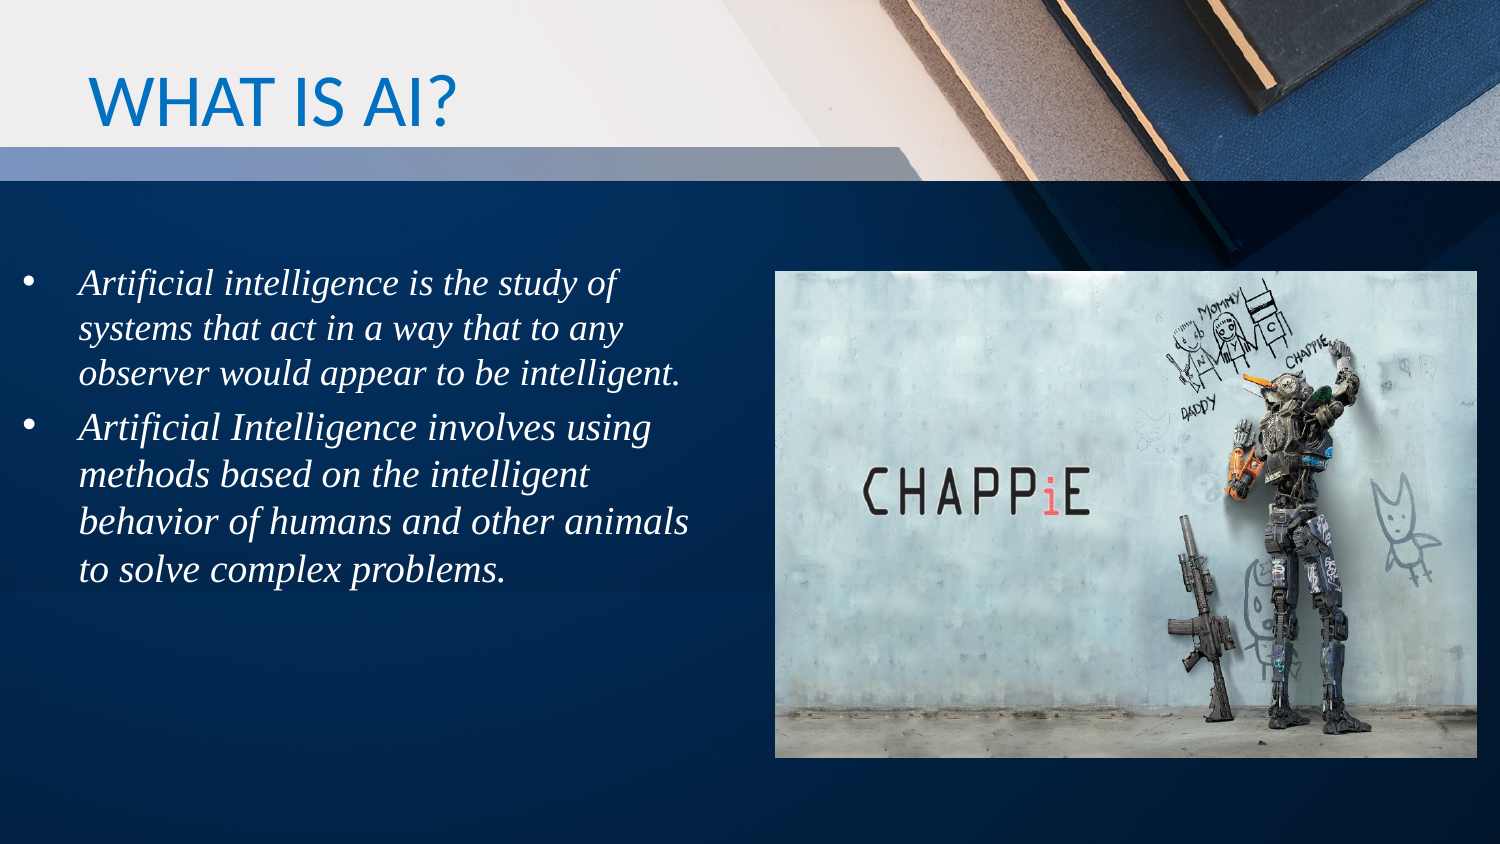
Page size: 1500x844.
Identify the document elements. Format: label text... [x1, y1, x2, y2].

list Artificial intelligence is the study of systems that act in a way that to any observer would appear to be intelligent. Artificial Intelligence involves using methods based on the intelligent behavior of humans and other animals to solve complex problems. [7, 172, 709, 724]
title WHAT IS AI? [73, 21, 1427, 172]
picture [0, 0, 1500, 844]
